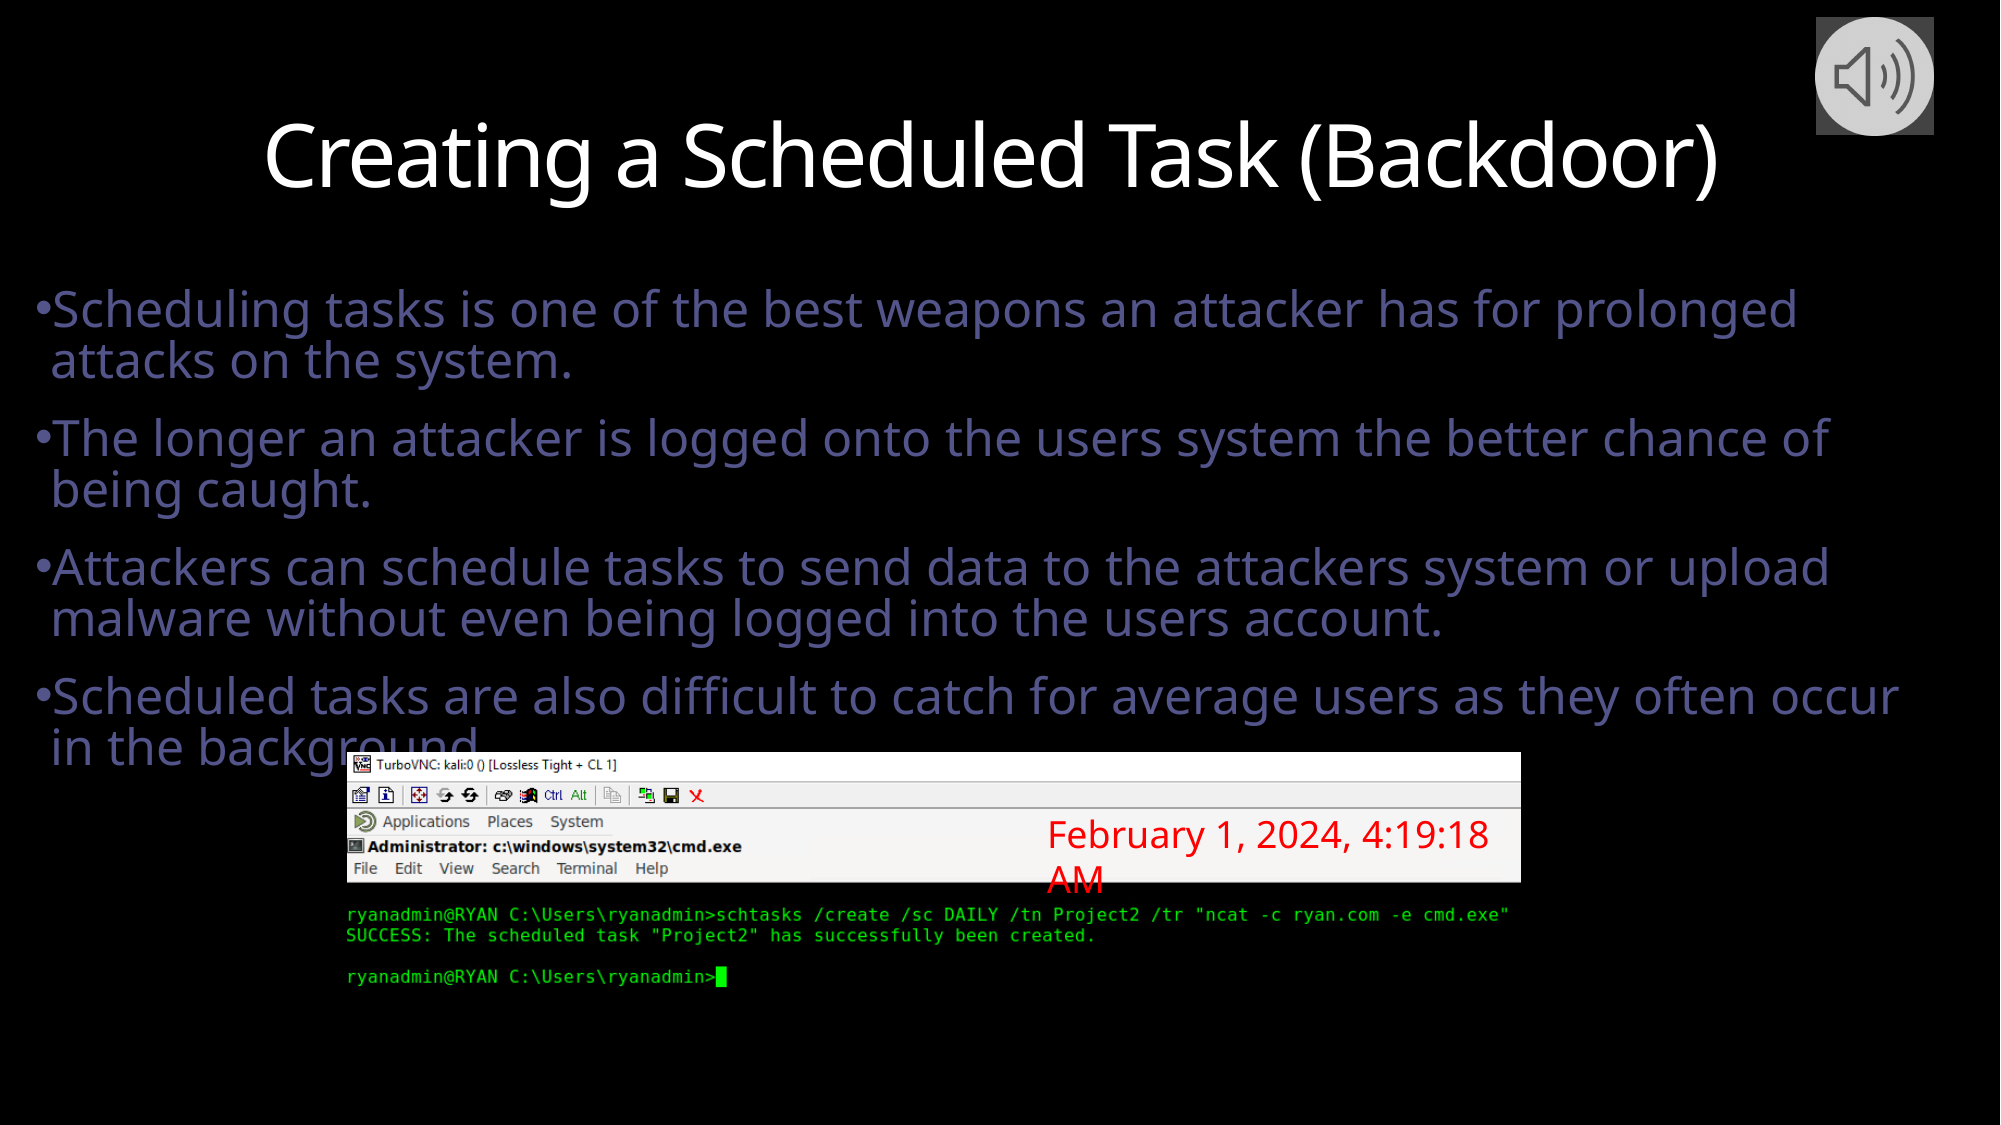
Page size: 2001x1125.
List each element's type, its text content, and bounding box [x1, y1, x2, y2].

picture [346, 751, 1521, 1010]
picture [1814, 15, 1936, 137]
title Creating a Scheduled Task (Backdoor) [107, 81, 1875, 239]
text_box ‎February ‎1, ‎2024, ‏‎4:19:18 AM​ [1521, 803, 1528, 909]
list Scheduling tasks is one of the best weapons an attacker has for prolonged attacks on the system. The longer an attacker is logged onto the users system the better chance of being caught. Attackers can schedule tasks to send data to the attackers system or upload malware without even being logged into the users account. Scheduled tasks are also difficult to catch for average users as they often occur in the background. [20, 279, 1960, 1114]
